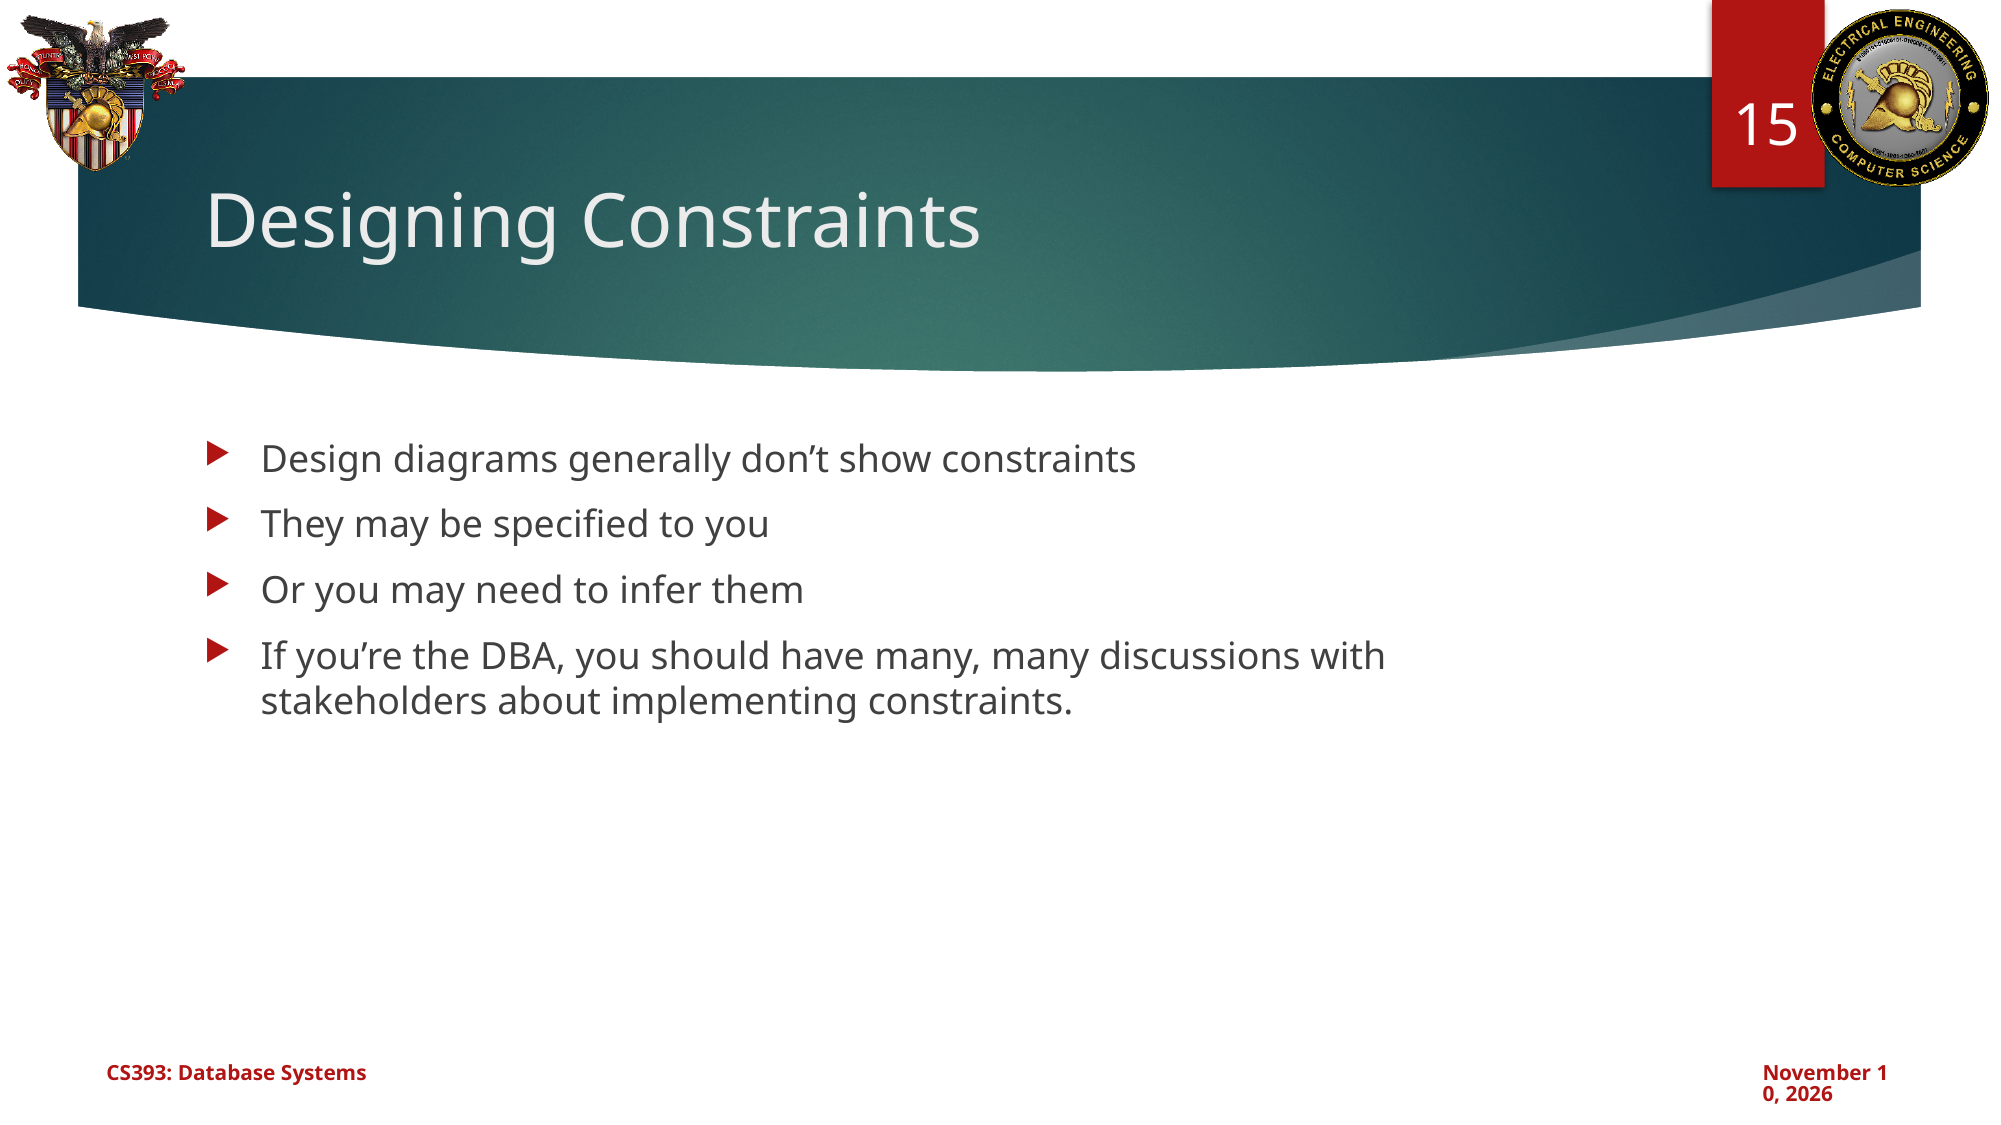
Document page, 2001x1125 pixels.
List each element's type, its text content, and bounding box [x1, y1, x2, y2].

list Design diagrams generally don’t show constraints They may be specified to you Or you may need to infer them If you’re the DBA, you should have many, many discussions with stakeholders about implementing constraints. [189, 427, 1638, 988]
footer CS393: Database Systems [91, 1048, 726, 1100]
picture [1809, 7, 1990, 188]
title Designing Constraints [189, 159, 1638, 276]
picture [7, 3, 185, 184]
slide_number 15 [1698, 48, 1836, 175]
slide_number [1747, 1048, 1910, 1099]
